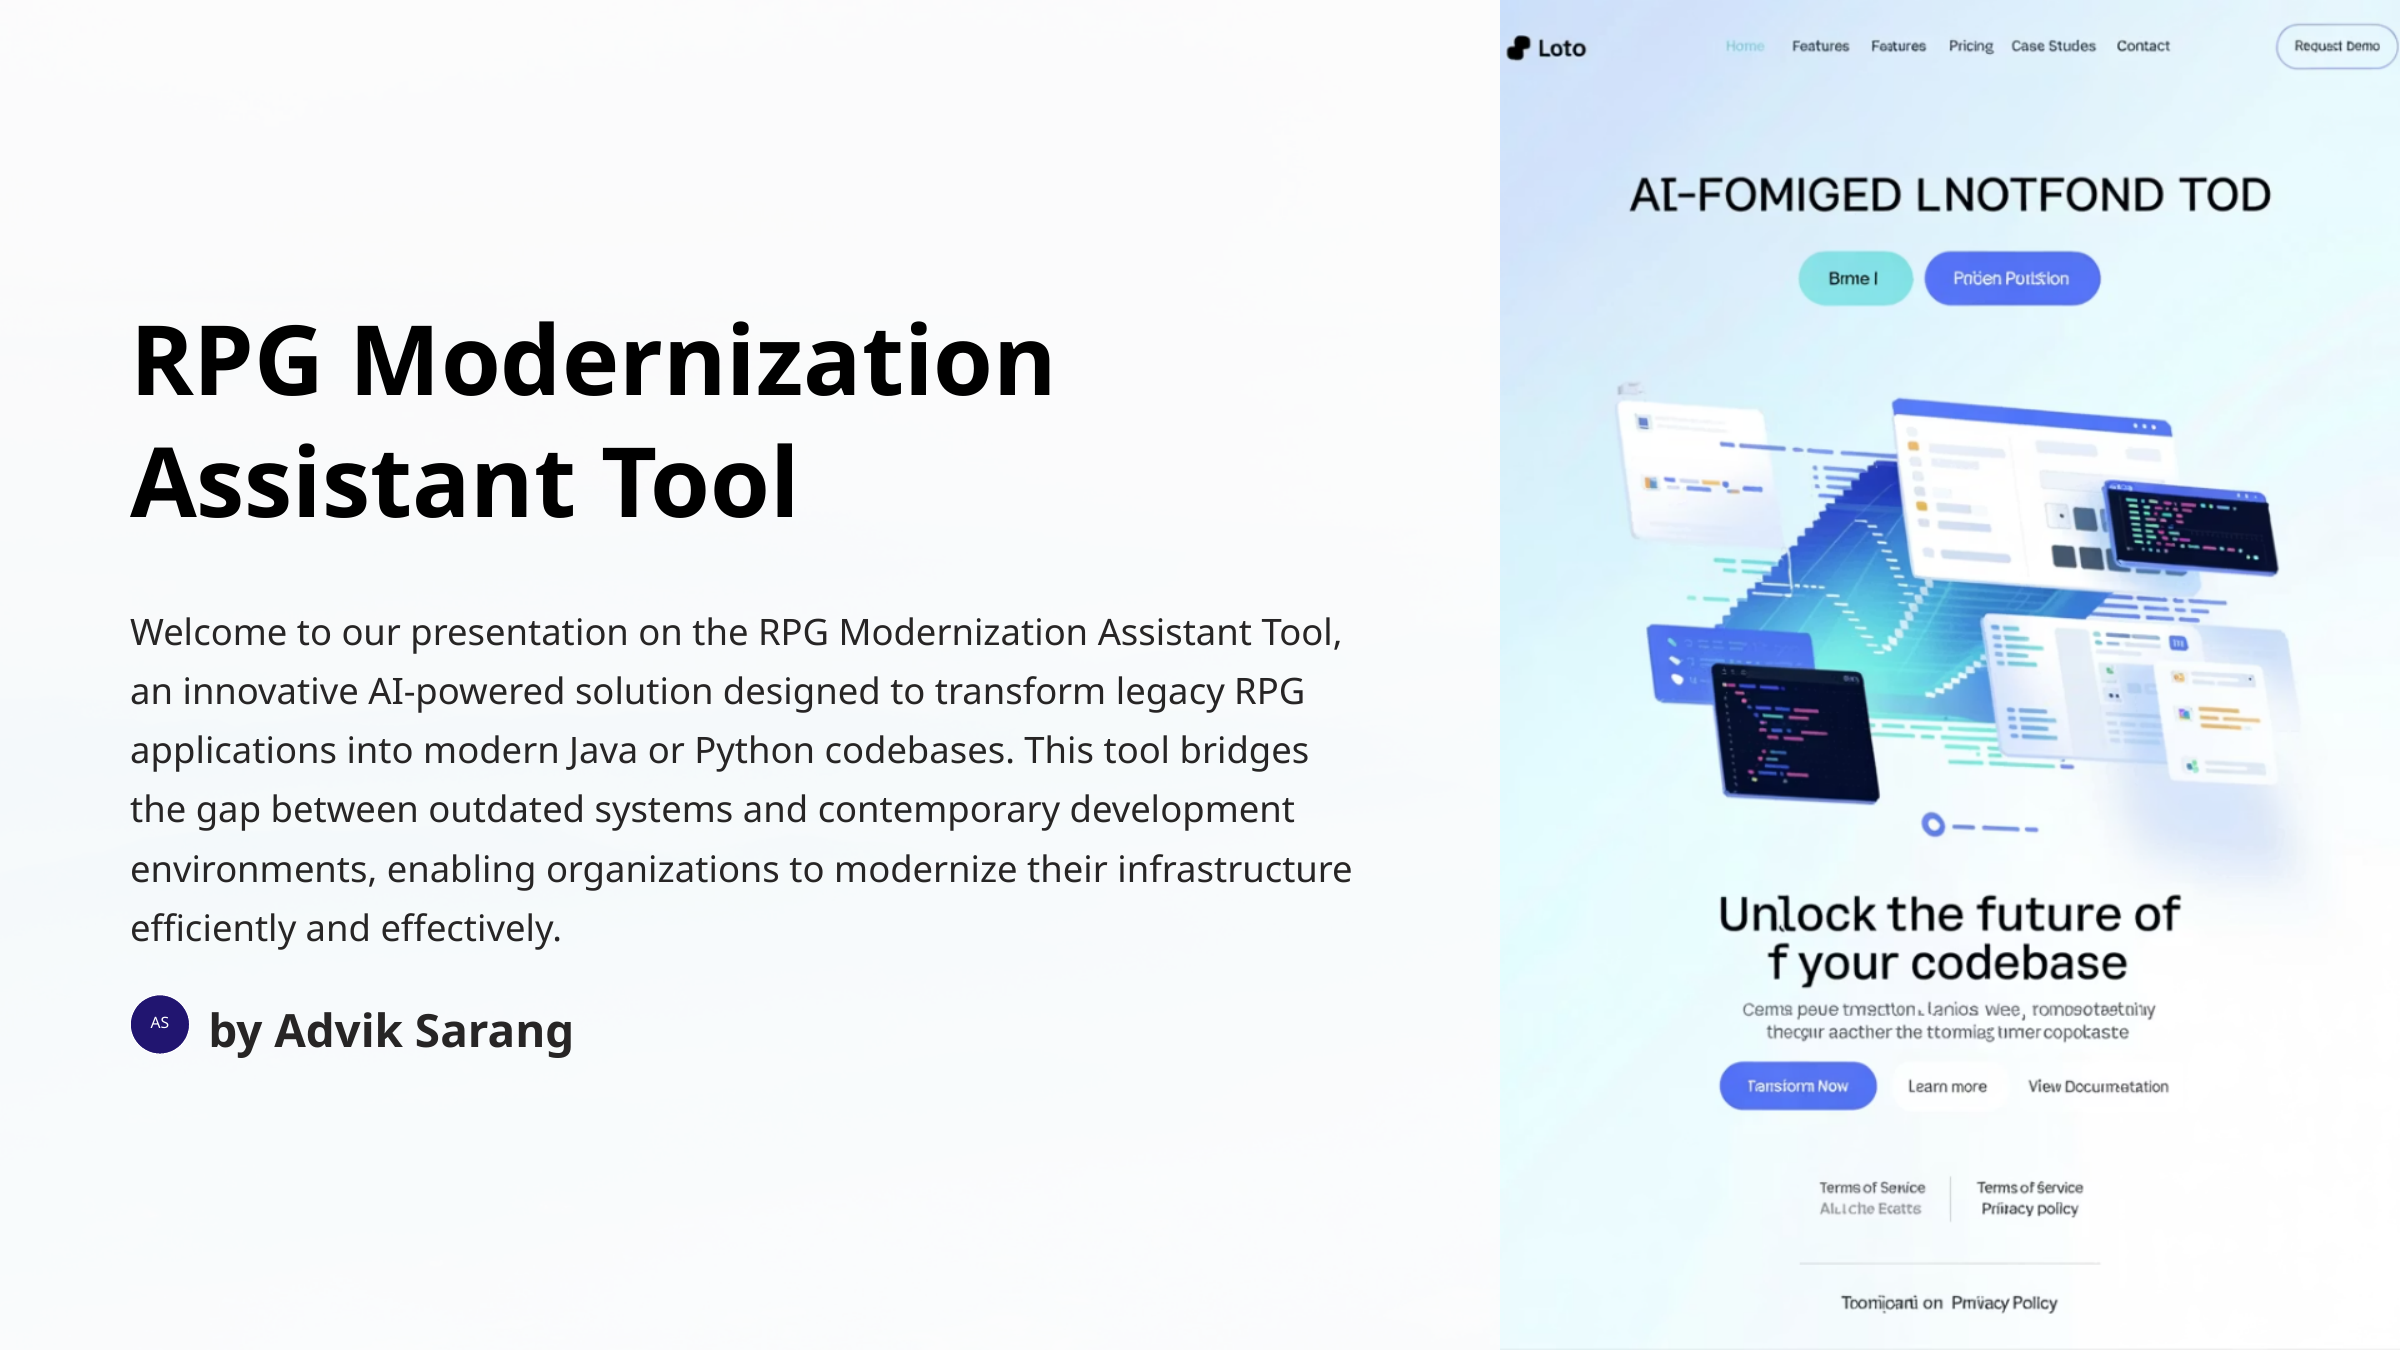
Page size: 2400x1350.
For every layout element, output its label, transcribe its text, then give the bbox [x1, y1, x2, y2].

text_box RPG Modernization Assistant Tool [130, 292, 1370, 538]
text_box AS [149, 1016, 171, 1033]
picture [1499, 0, 2400, 1350]
text_box by Advik Sarang [208, 991, 579, 1057]
text_box [130, 994, 190, 1055]
text_box Welcome to our presentation on the RPG Modernization Assistant Tool, an innovative AI-powered solution designed to transform legacy RPG applications into modern Java or Python codebases. This tool bridges the gap between outdated systems and contemporary development environments, enabling organizations to modernize their infrastructure efficiently and effectively. [130, 592, 1370, 950]
